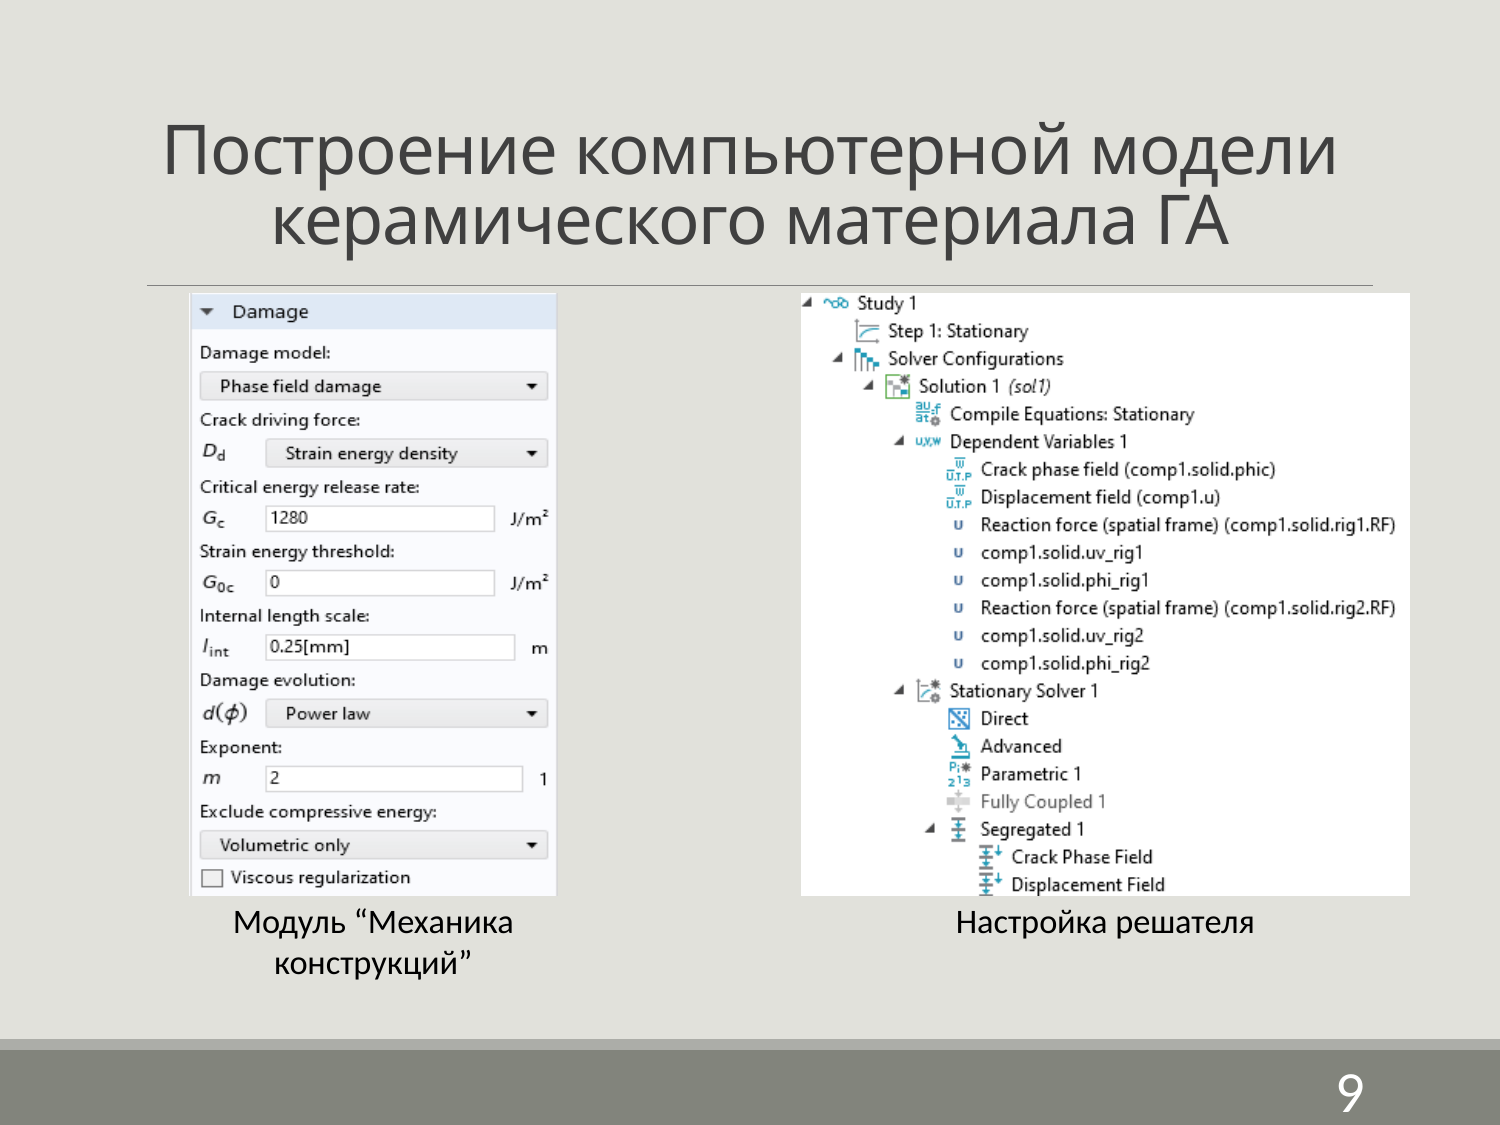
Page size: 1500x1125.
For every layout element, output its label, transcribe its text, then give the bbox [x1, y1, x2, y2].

slide_number 9 [1218, 1059, 1380, 1120]
text_box Настройка решателя [928, 903, 1283, 948]
title Построение компьютерной модели керамического материала ГА [113, 146, 1387, 266]
text_box Модуль “Механика конструкций” [169, 891, 578, 989]
picture [188, 293, 559, 897]
picture [801, 293, 1411, 897]
